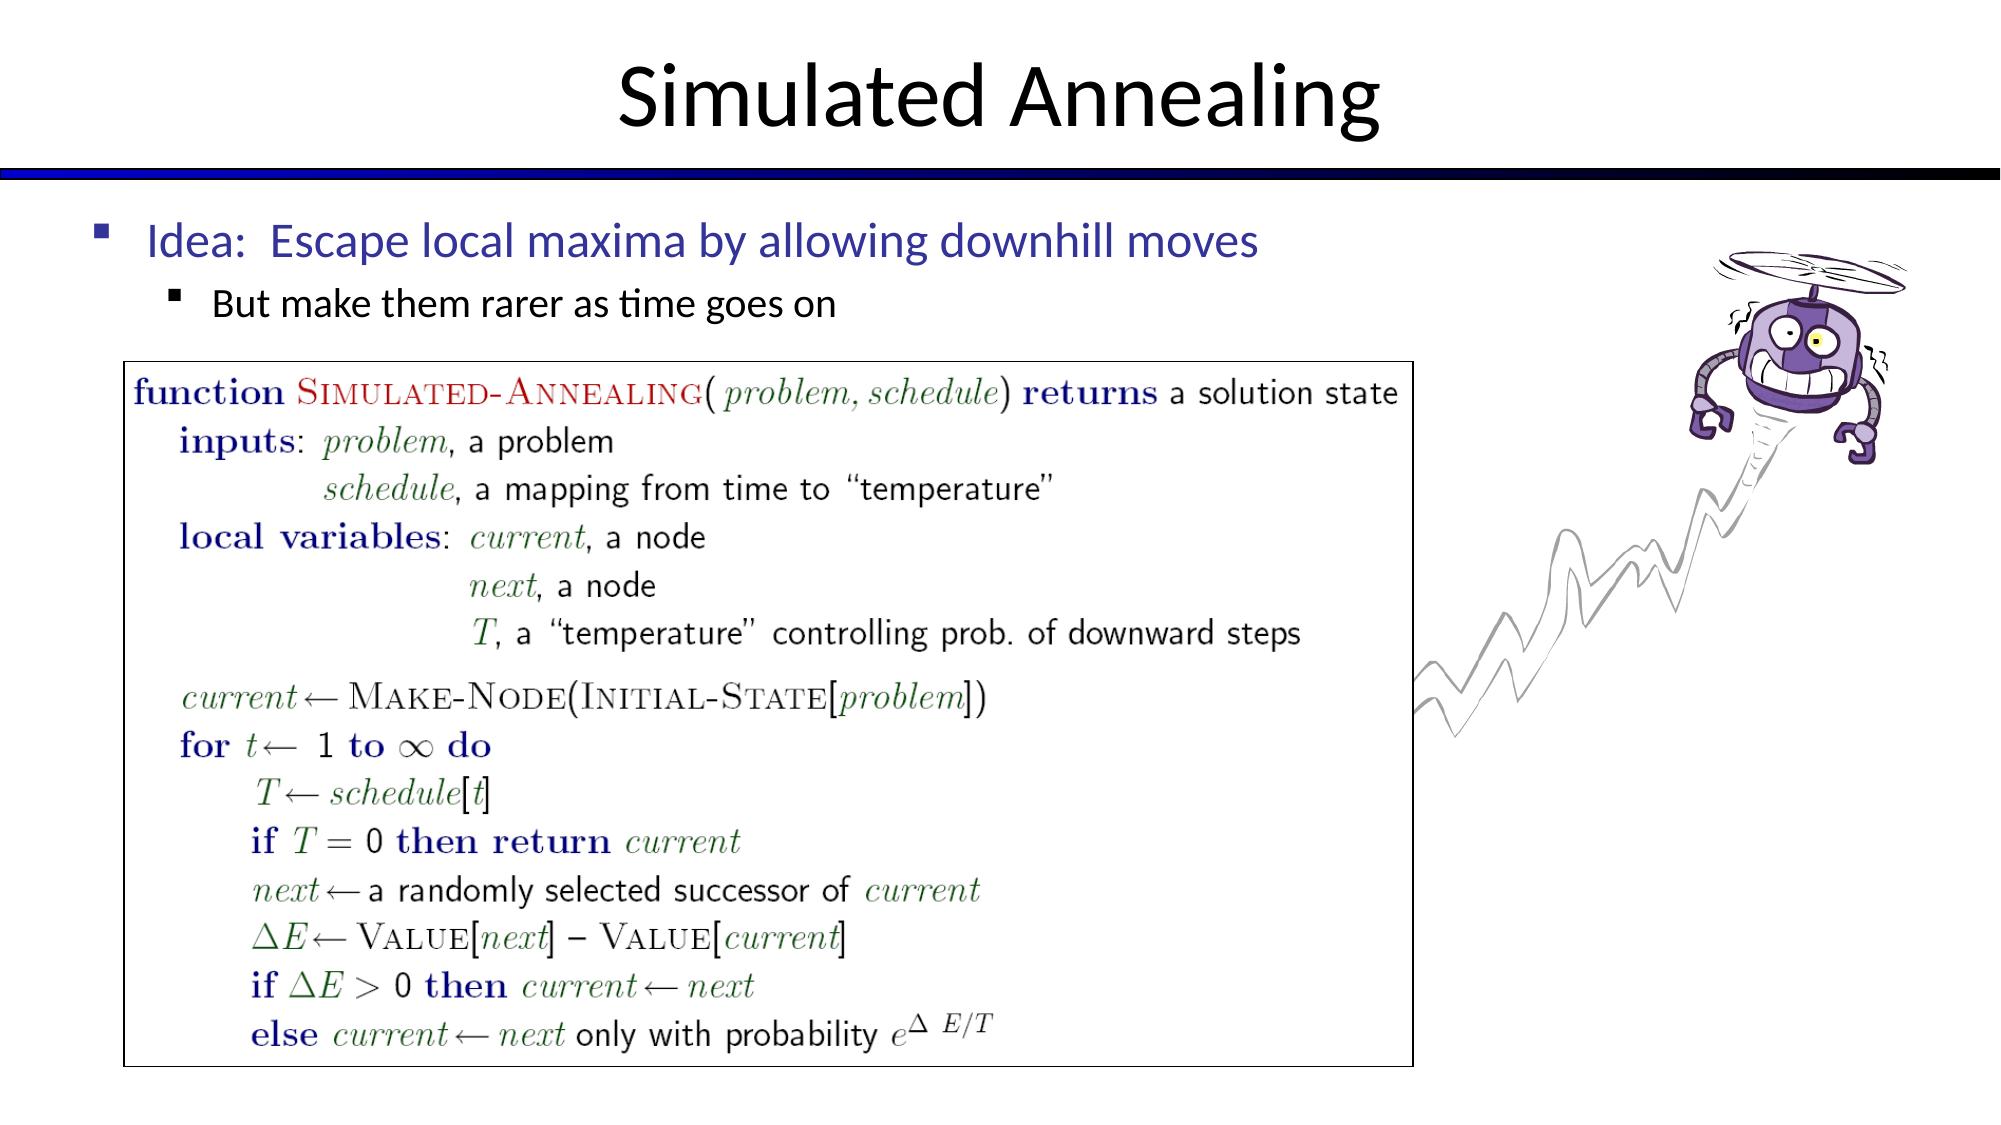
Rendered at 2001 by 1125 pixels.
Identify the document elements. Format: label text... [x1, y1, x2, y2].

title Simulated Annealing [0, 0, 2000, 184]
list Idea: Escape local maxima by allowing downhill moves But make them rarer as time goes on [74, 199, 1426, 943]
picture [124, 224, 1926, 1067]
slide_number 34 [1074, 1024, 1426, 1103]
